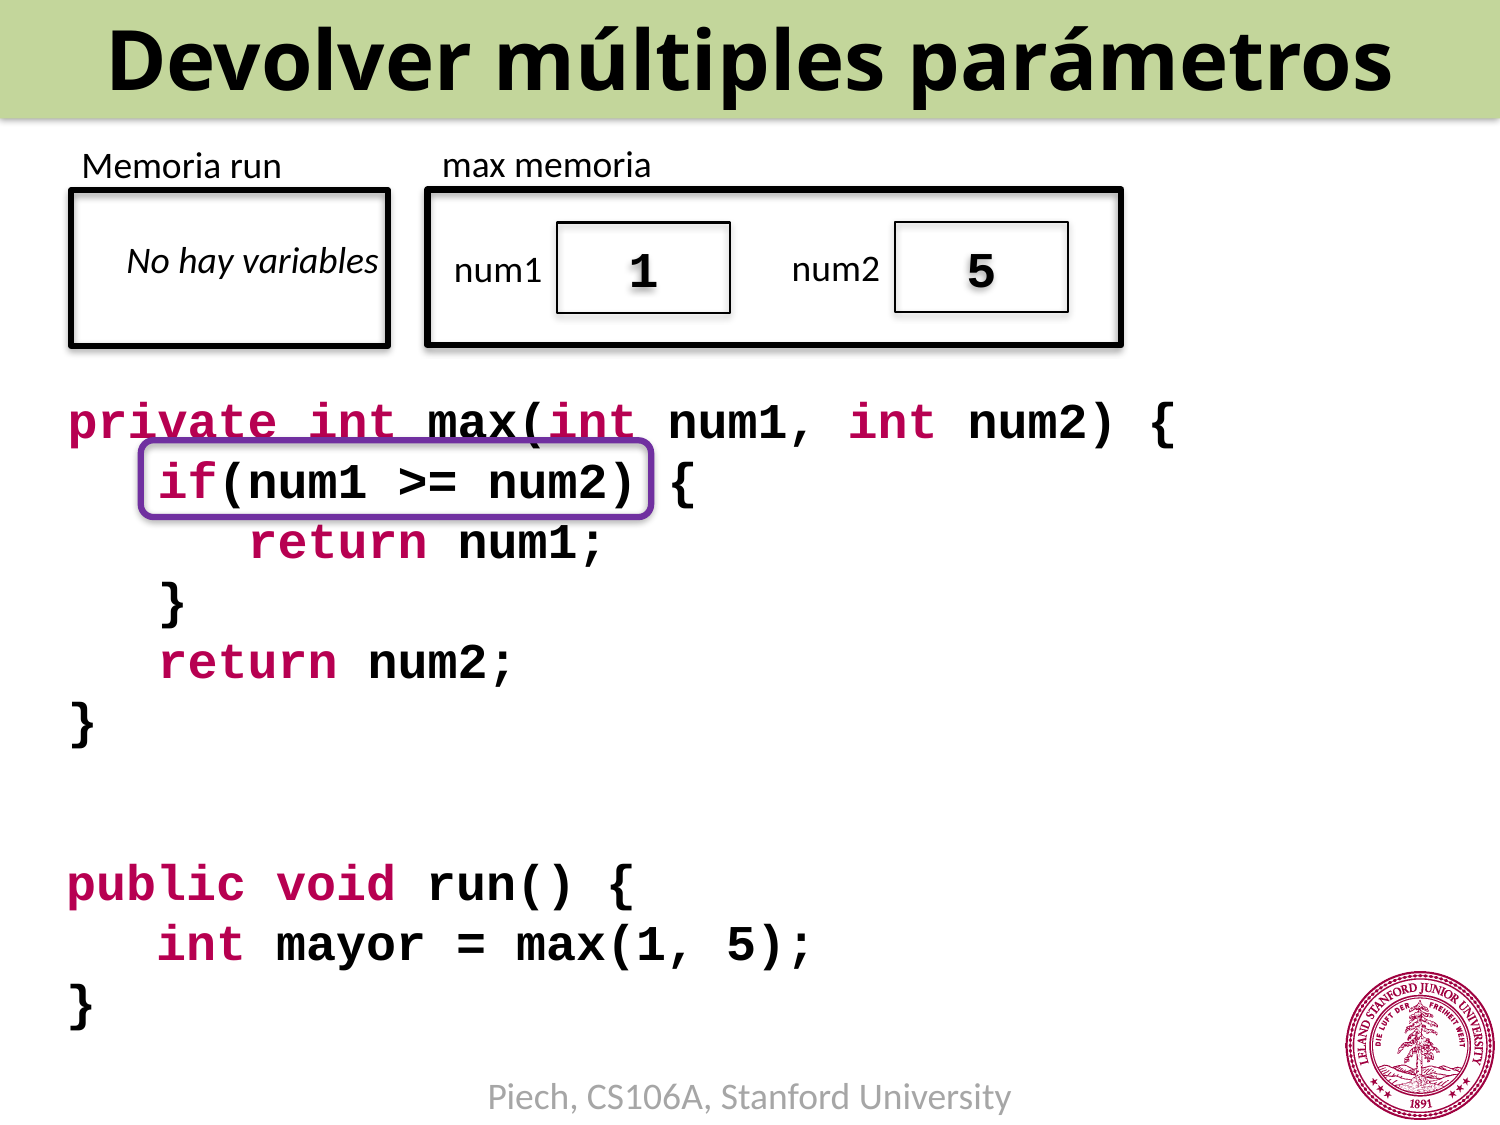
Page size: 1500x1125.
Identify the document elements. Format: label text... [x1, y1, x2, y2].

text_box num2 [776, 236, 889, 297]
text_box max memoria [427, 132, 667, 193]
text_box Devolver múltiples parámetros [0, 0, 1500, 122]
text_box 5 [894, 221, 1068, 313]
text_box [427, 189, 1122, 346]
list private int max(int num1, int num2) { if(num1 >= num2) { return num1; } return num2; } [52, 200, 1451, 1030]
text_box No hay variables [111, 228, 403, 289]
text_box 1 [556, 222, 731, 313]
text_box [71, 189, 389, 346]
text_box [139, 439, 652, 518]
text_box num1 [439, 237, 551, 297]
text_box public void run() { int mayor = max(1, 5); } [51, 843, 1450, 1035]
text_box Memoria run [66, 133, 306, 194]
picture [1345, 971, 1495, 1120]
